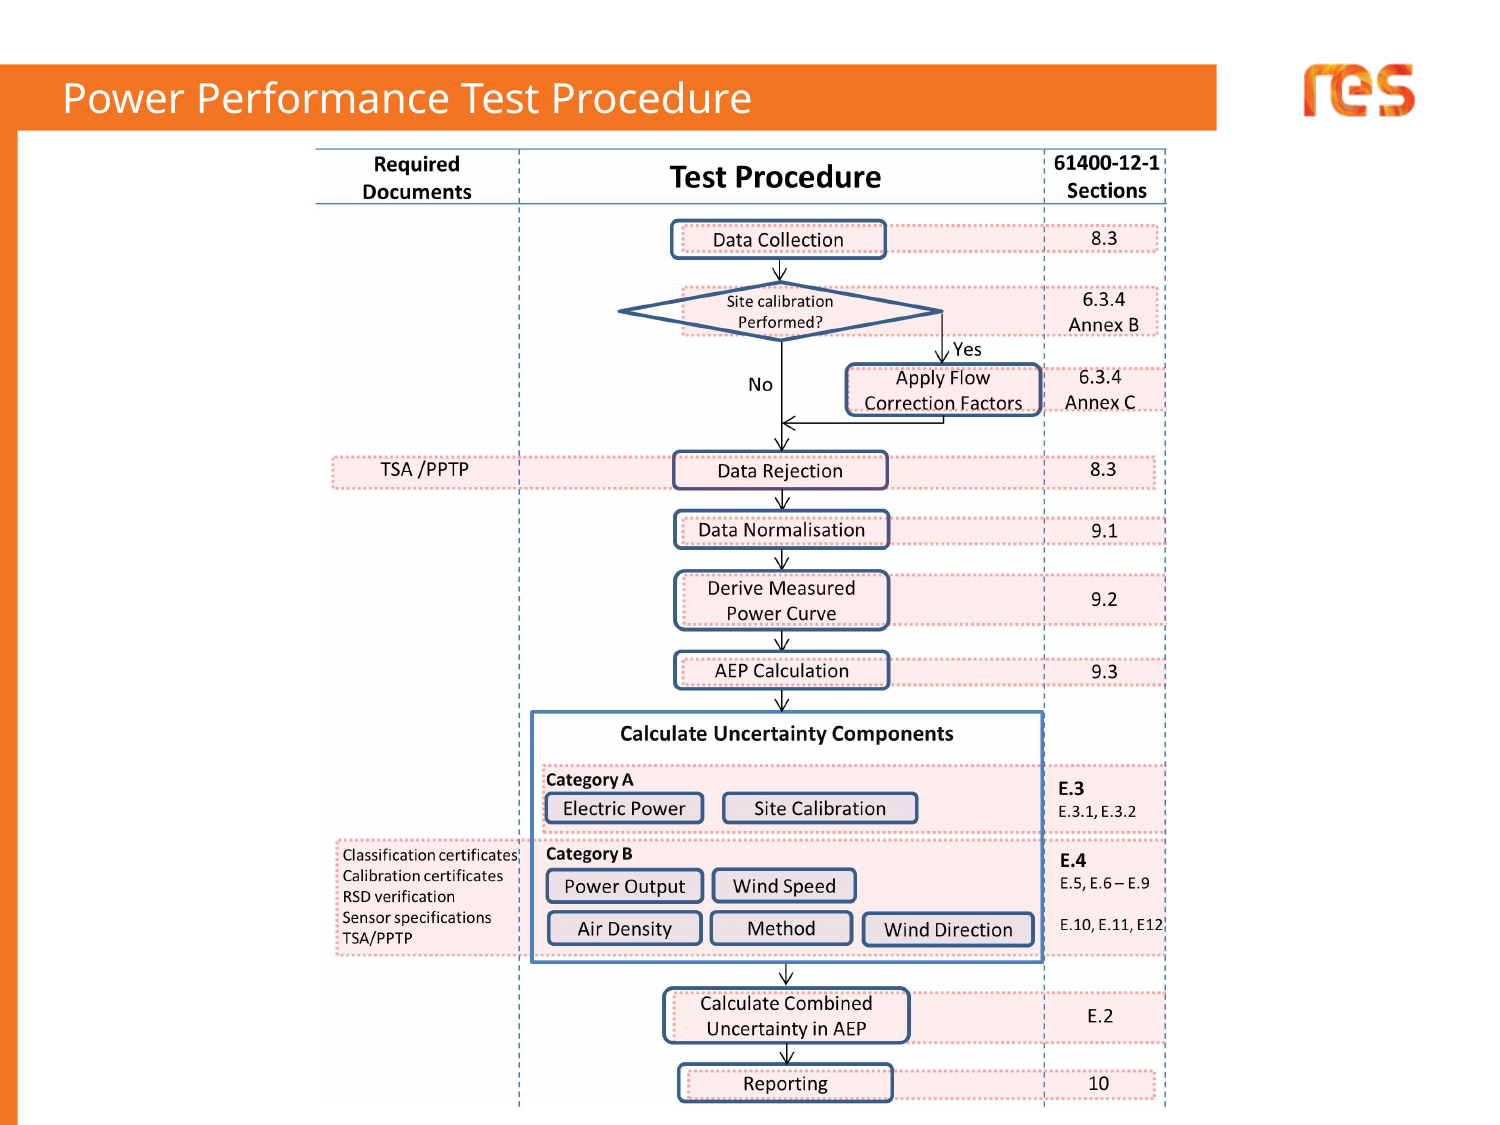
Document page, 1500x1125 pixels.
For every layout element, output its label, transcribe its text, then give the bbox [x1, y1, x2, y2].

title Power Performance Test Procedure [46, 70, 954, 124]
picture [315, 142, 1167, 1109]
picture [1302, 63, 1416, 119]
